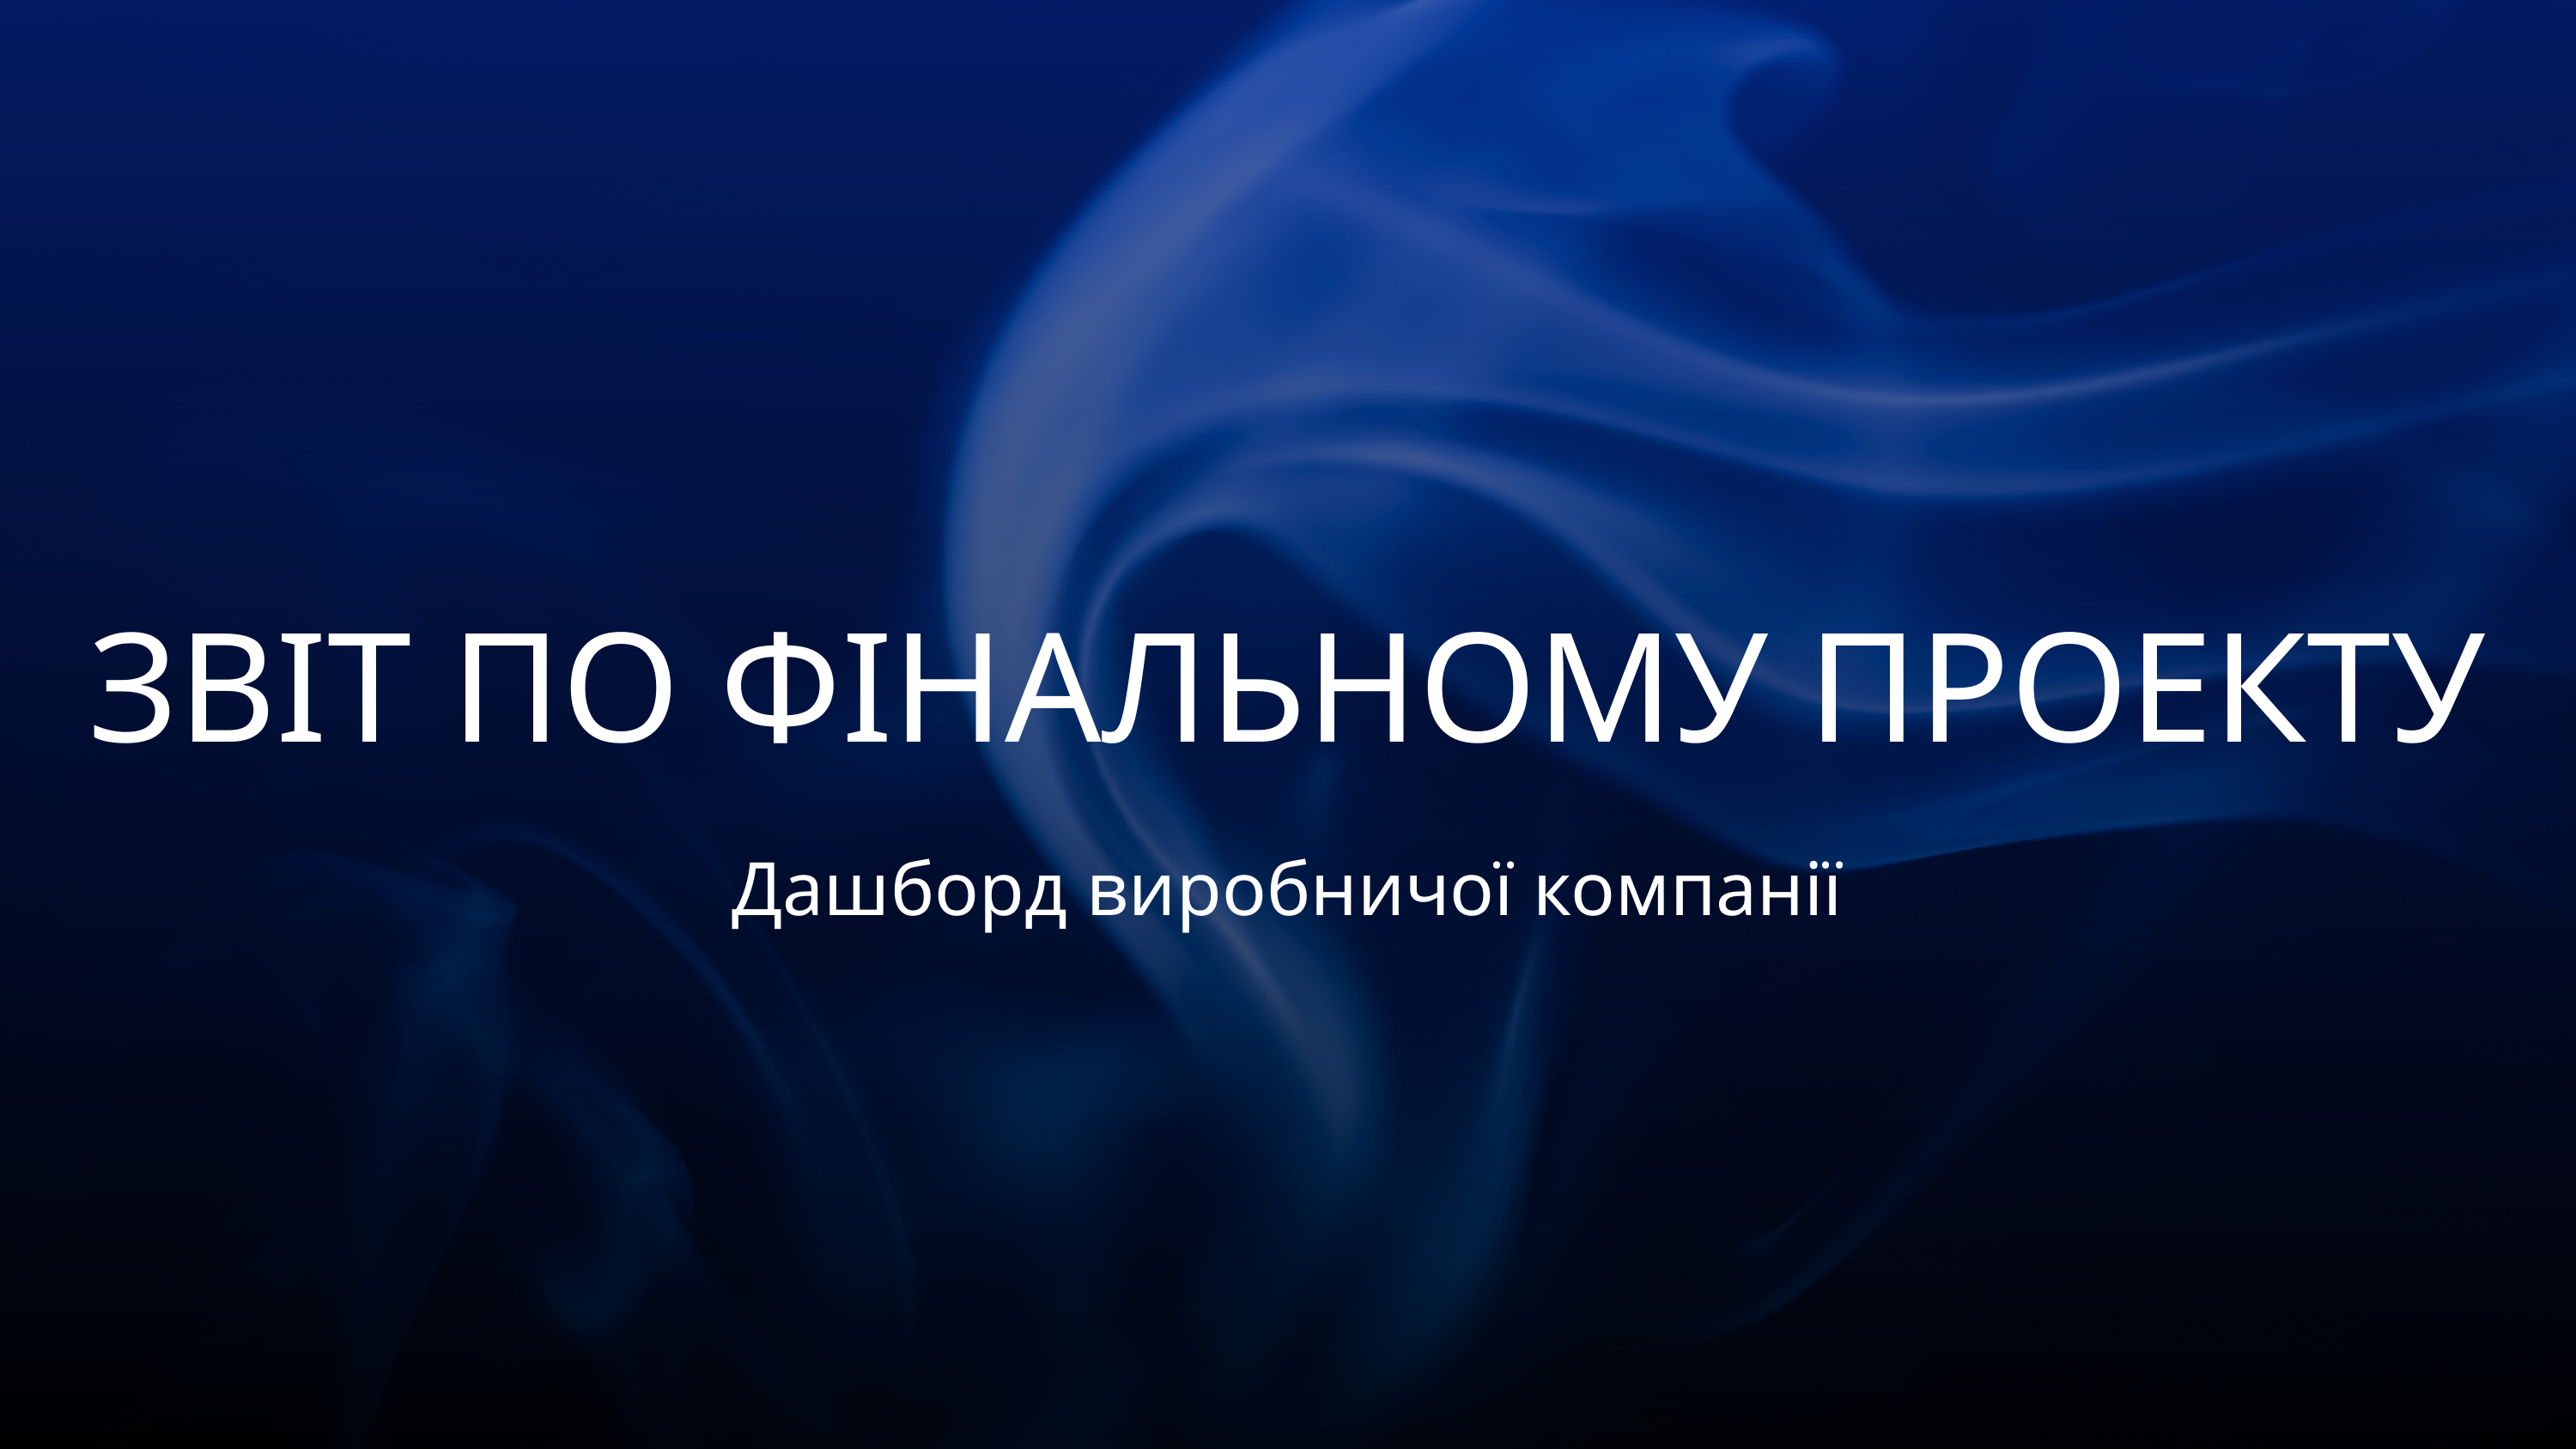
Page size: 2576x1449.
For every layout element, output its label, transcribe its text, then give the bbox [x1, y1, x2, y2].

text_box Дашборд виробничої компанії [584, 850, 1992, 931]
text_box [0, 0, 2576, 1449]
text_box ЗВІТ ПО ФІНАЛЬНОМУ ПРОЕКТУ [87, 583, 2489, 773]
